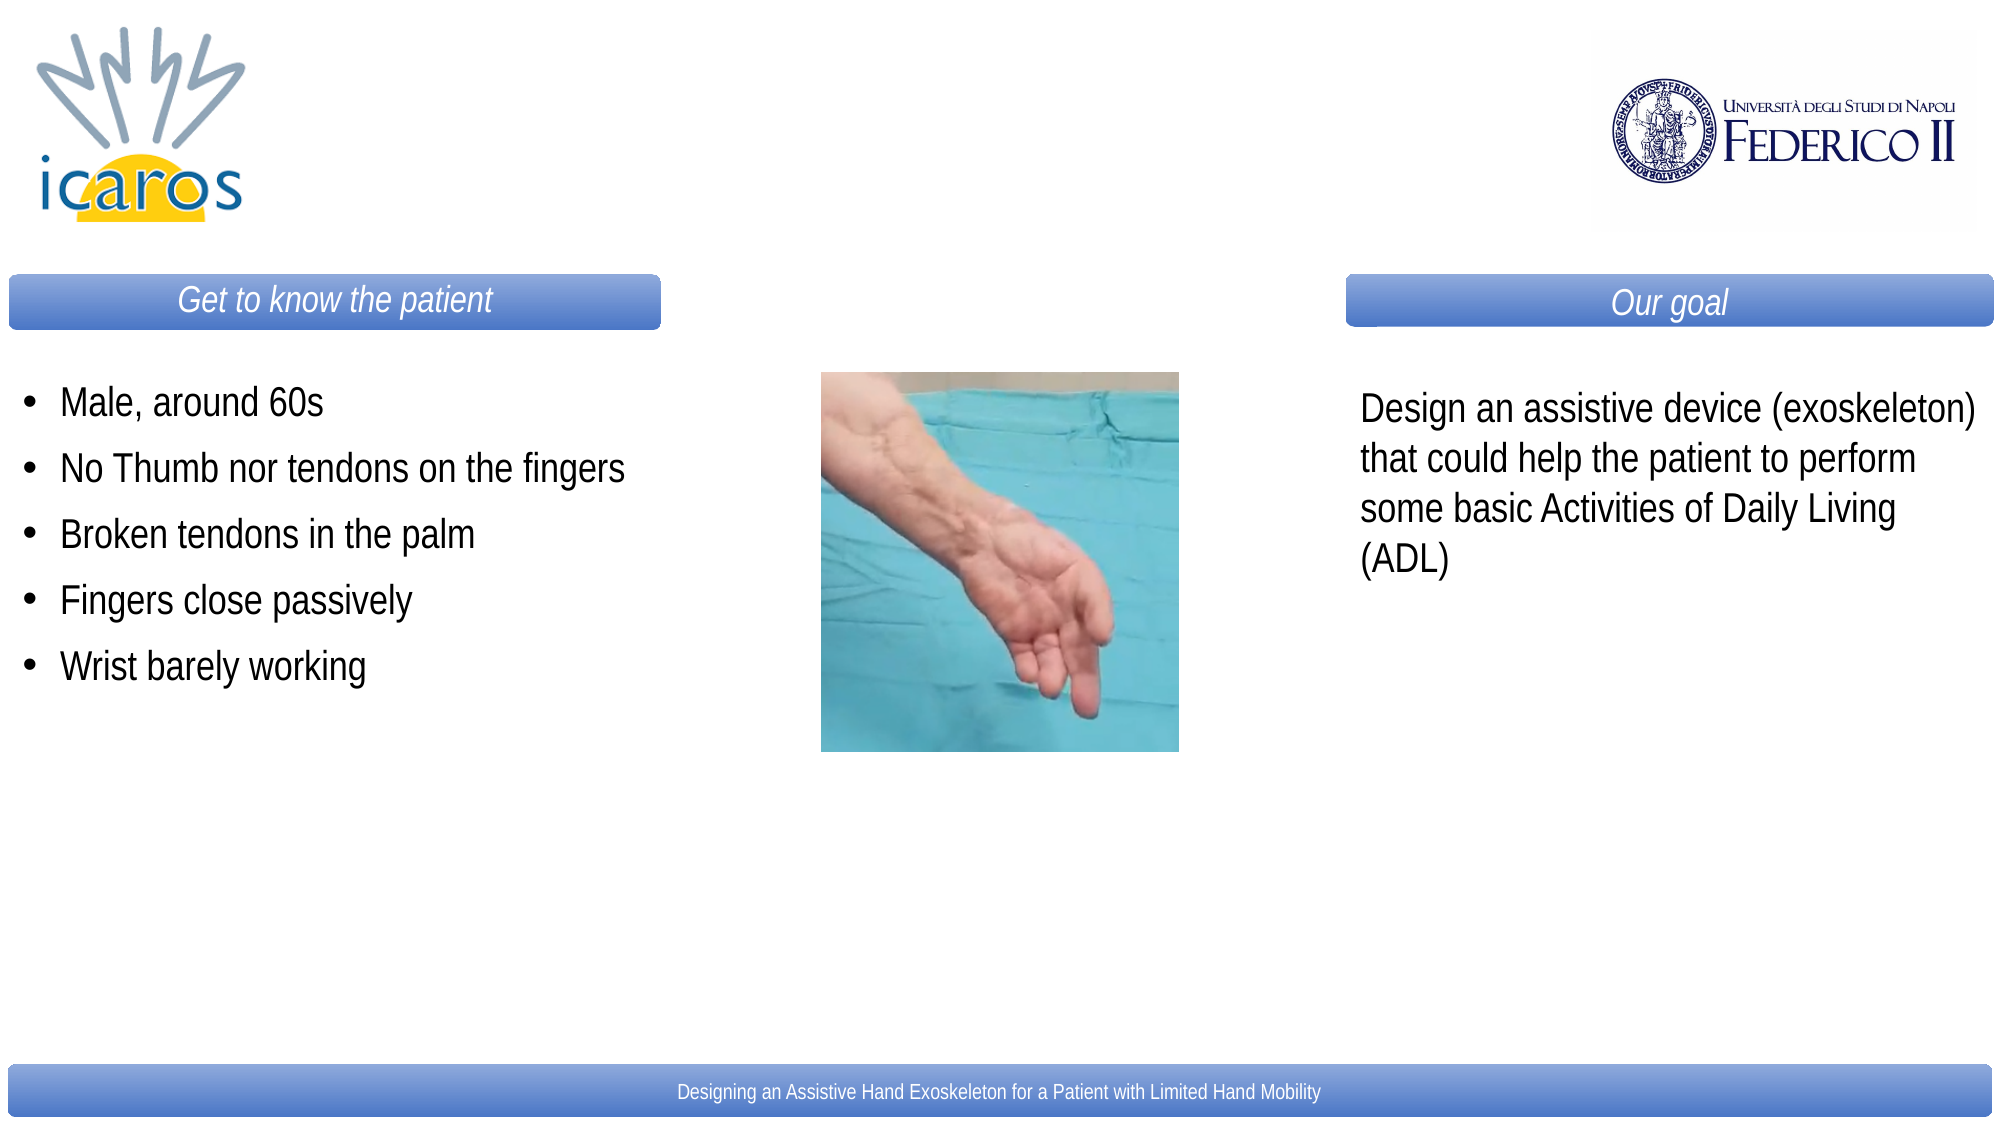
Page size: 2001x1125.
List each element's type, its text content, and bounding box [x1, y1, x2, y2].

text_box Our goal [1345, 273, 1994, 327]
list Get to know the patient [23, 280, 647, 321]
picture [1591, 30, 1977, 232]
picture [821, 372, 1179, 752]
picture [23, 7, 259, 243]
list Male, around 60s No Thumb nor tendons on the fingers Broken tendons in the palm Fingers close passively Wrist barely working [7, 373, 1985, 1048]
text_box Design an assistive device (exoskeleton) that could help the patient to perform some basic Activities of Daily Living (ADL) [1345, 373, 2000, 589]
